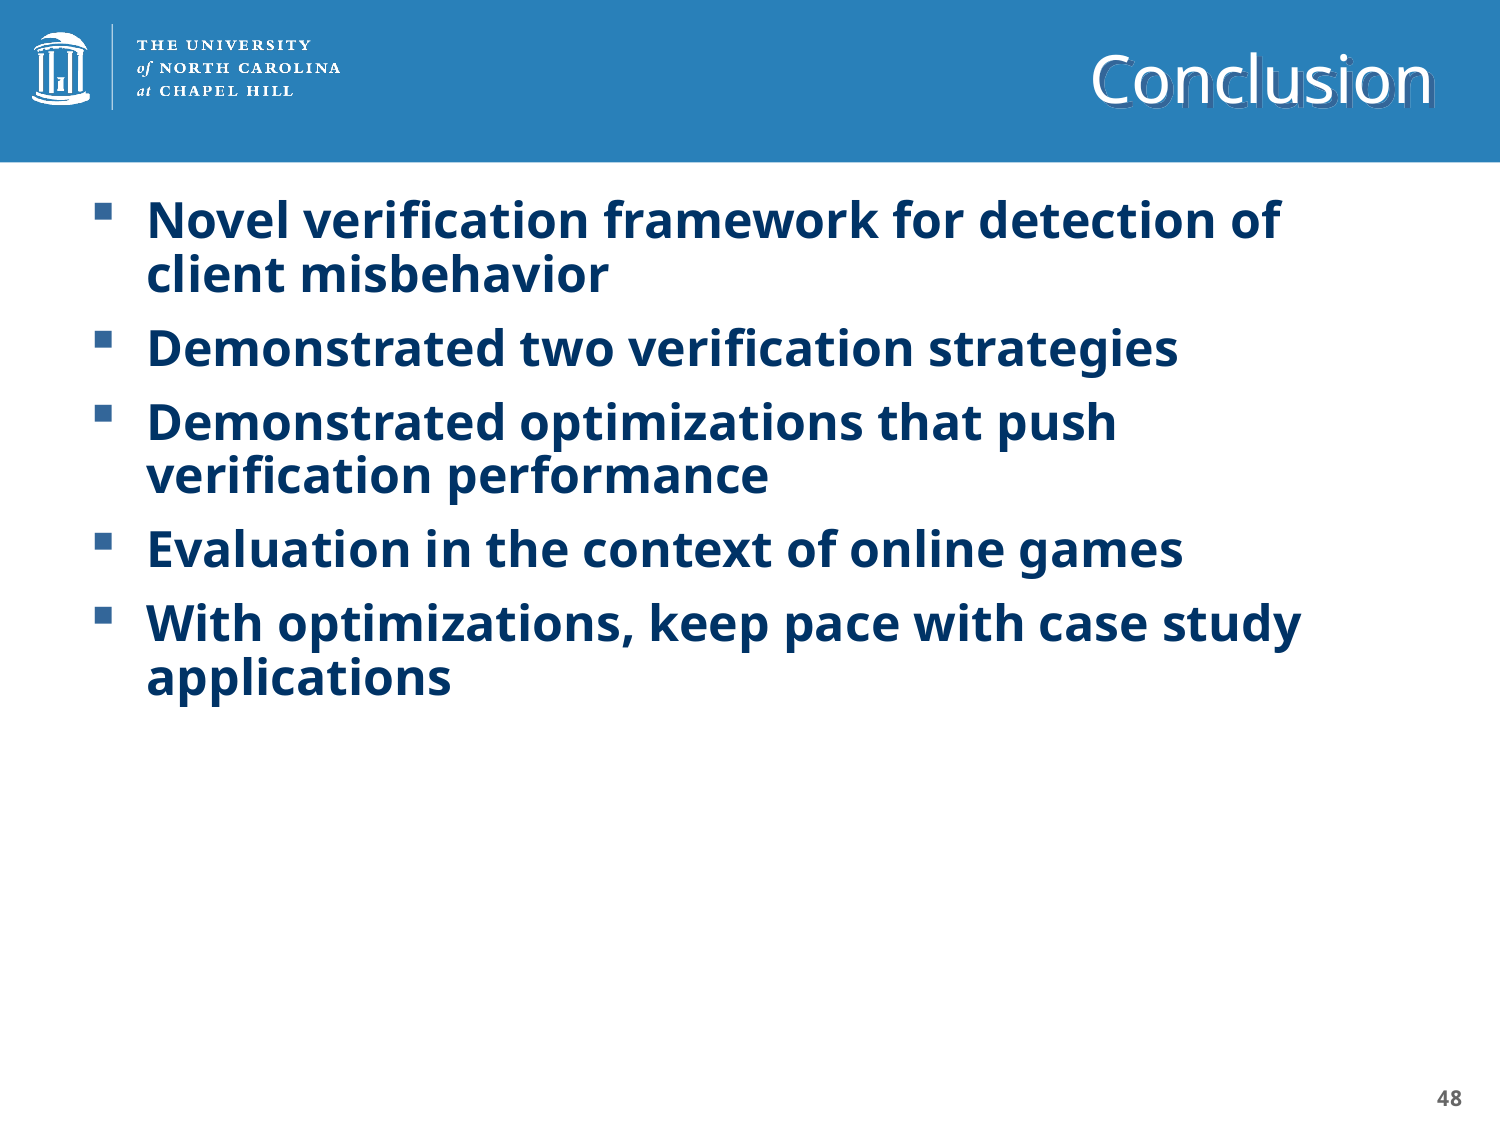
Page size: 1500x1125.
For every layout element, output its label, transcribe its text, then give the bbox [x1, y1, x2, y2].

picture [32, 24, 340, 110]
list Novel verification framework for detection of client misbehavior Demonstrated two verification strategies Demonstrated optimizations that push verification performance Evaluation in the context of online games With optimizations, keep pace with case study applications [74, 187, 1426, 976]
title Conclusion [374, 19, 1451, 146]
